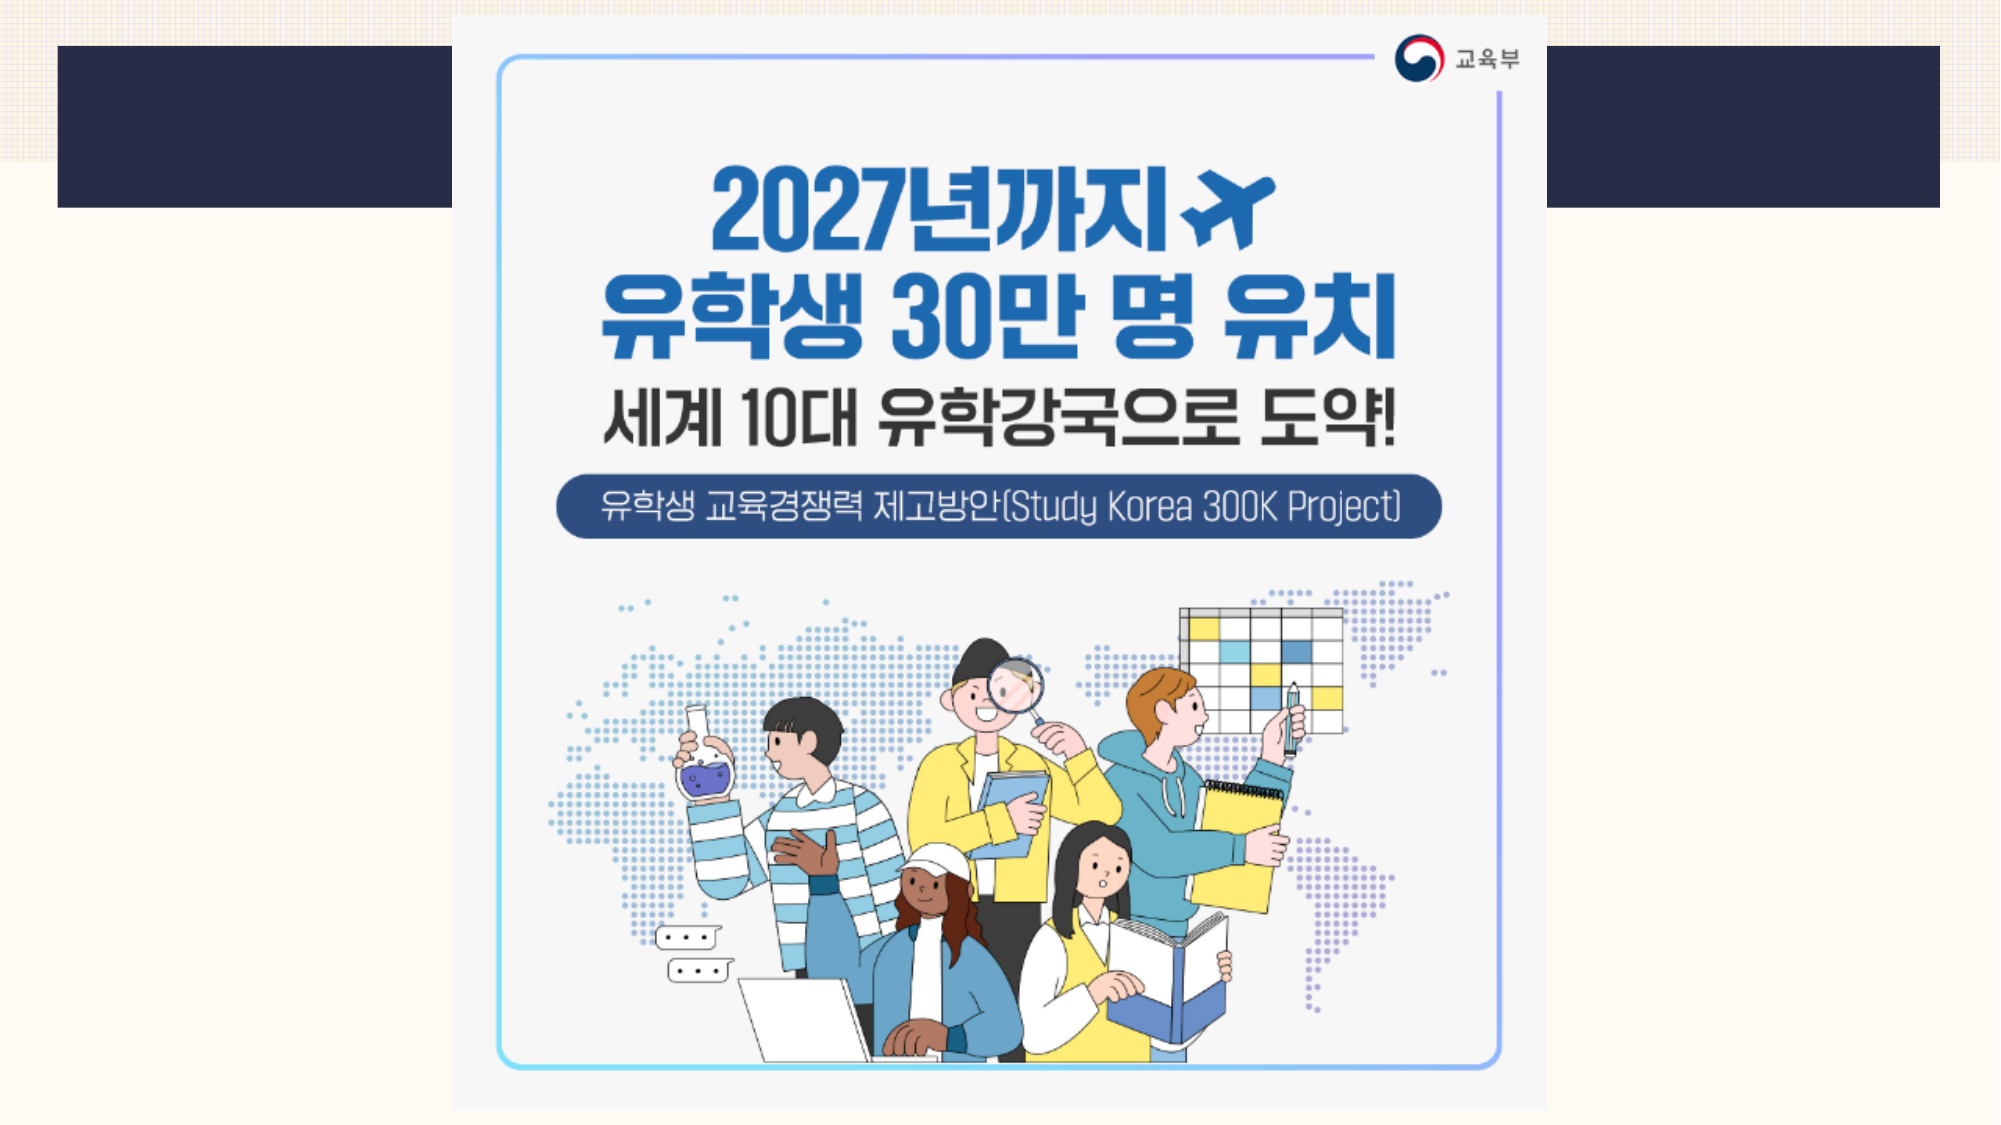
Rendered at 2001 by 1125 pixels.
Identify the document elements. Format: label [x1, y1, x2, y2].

picture [452, 15, 1547, 1110]
